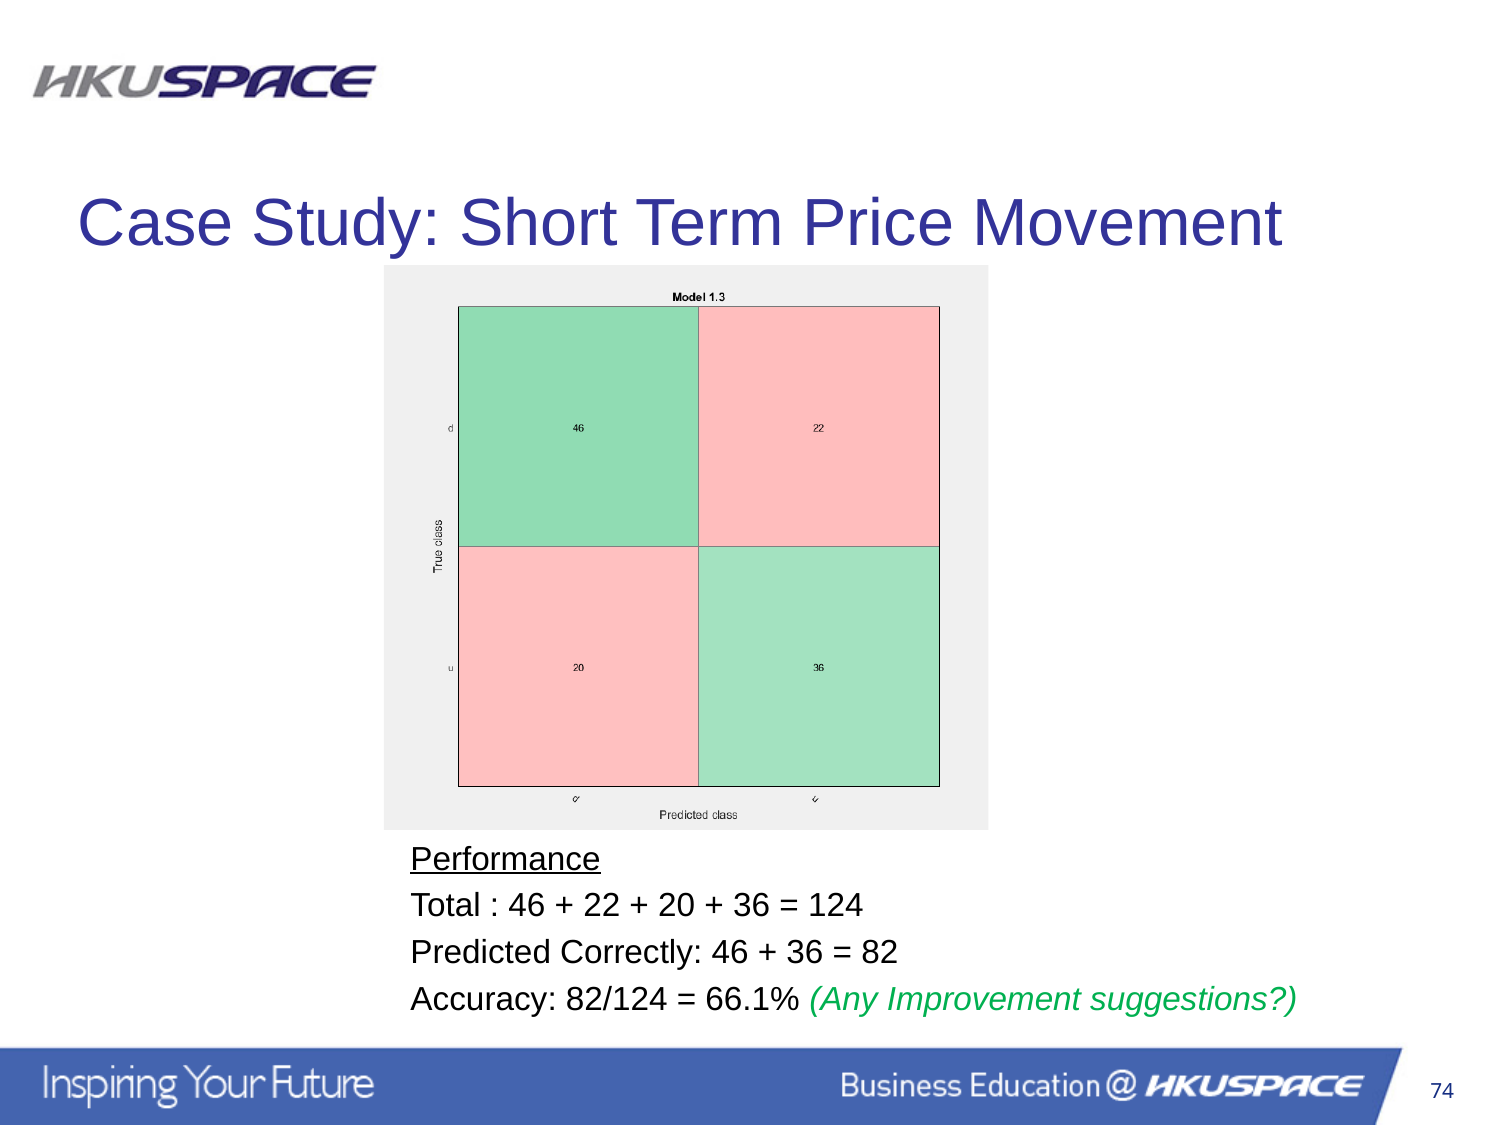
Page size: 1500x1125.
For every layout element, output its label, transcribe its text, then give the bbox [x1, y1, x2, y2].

title Case Study: Short Term Price Movement [62, 101, 1388, 266]
text_box Performance Total : 46 + 22 + 20 + 36 = 124 Predicted Correctly: 46 + 36 = 82 Accuracy: 82/124 = 66.1% (Any Improvement suggestions?) [395, 829, 1341, 1125]
picture [0, 0, 1500, 1125]
slide_number 74 [1415, 1070, 1499, 1125]
